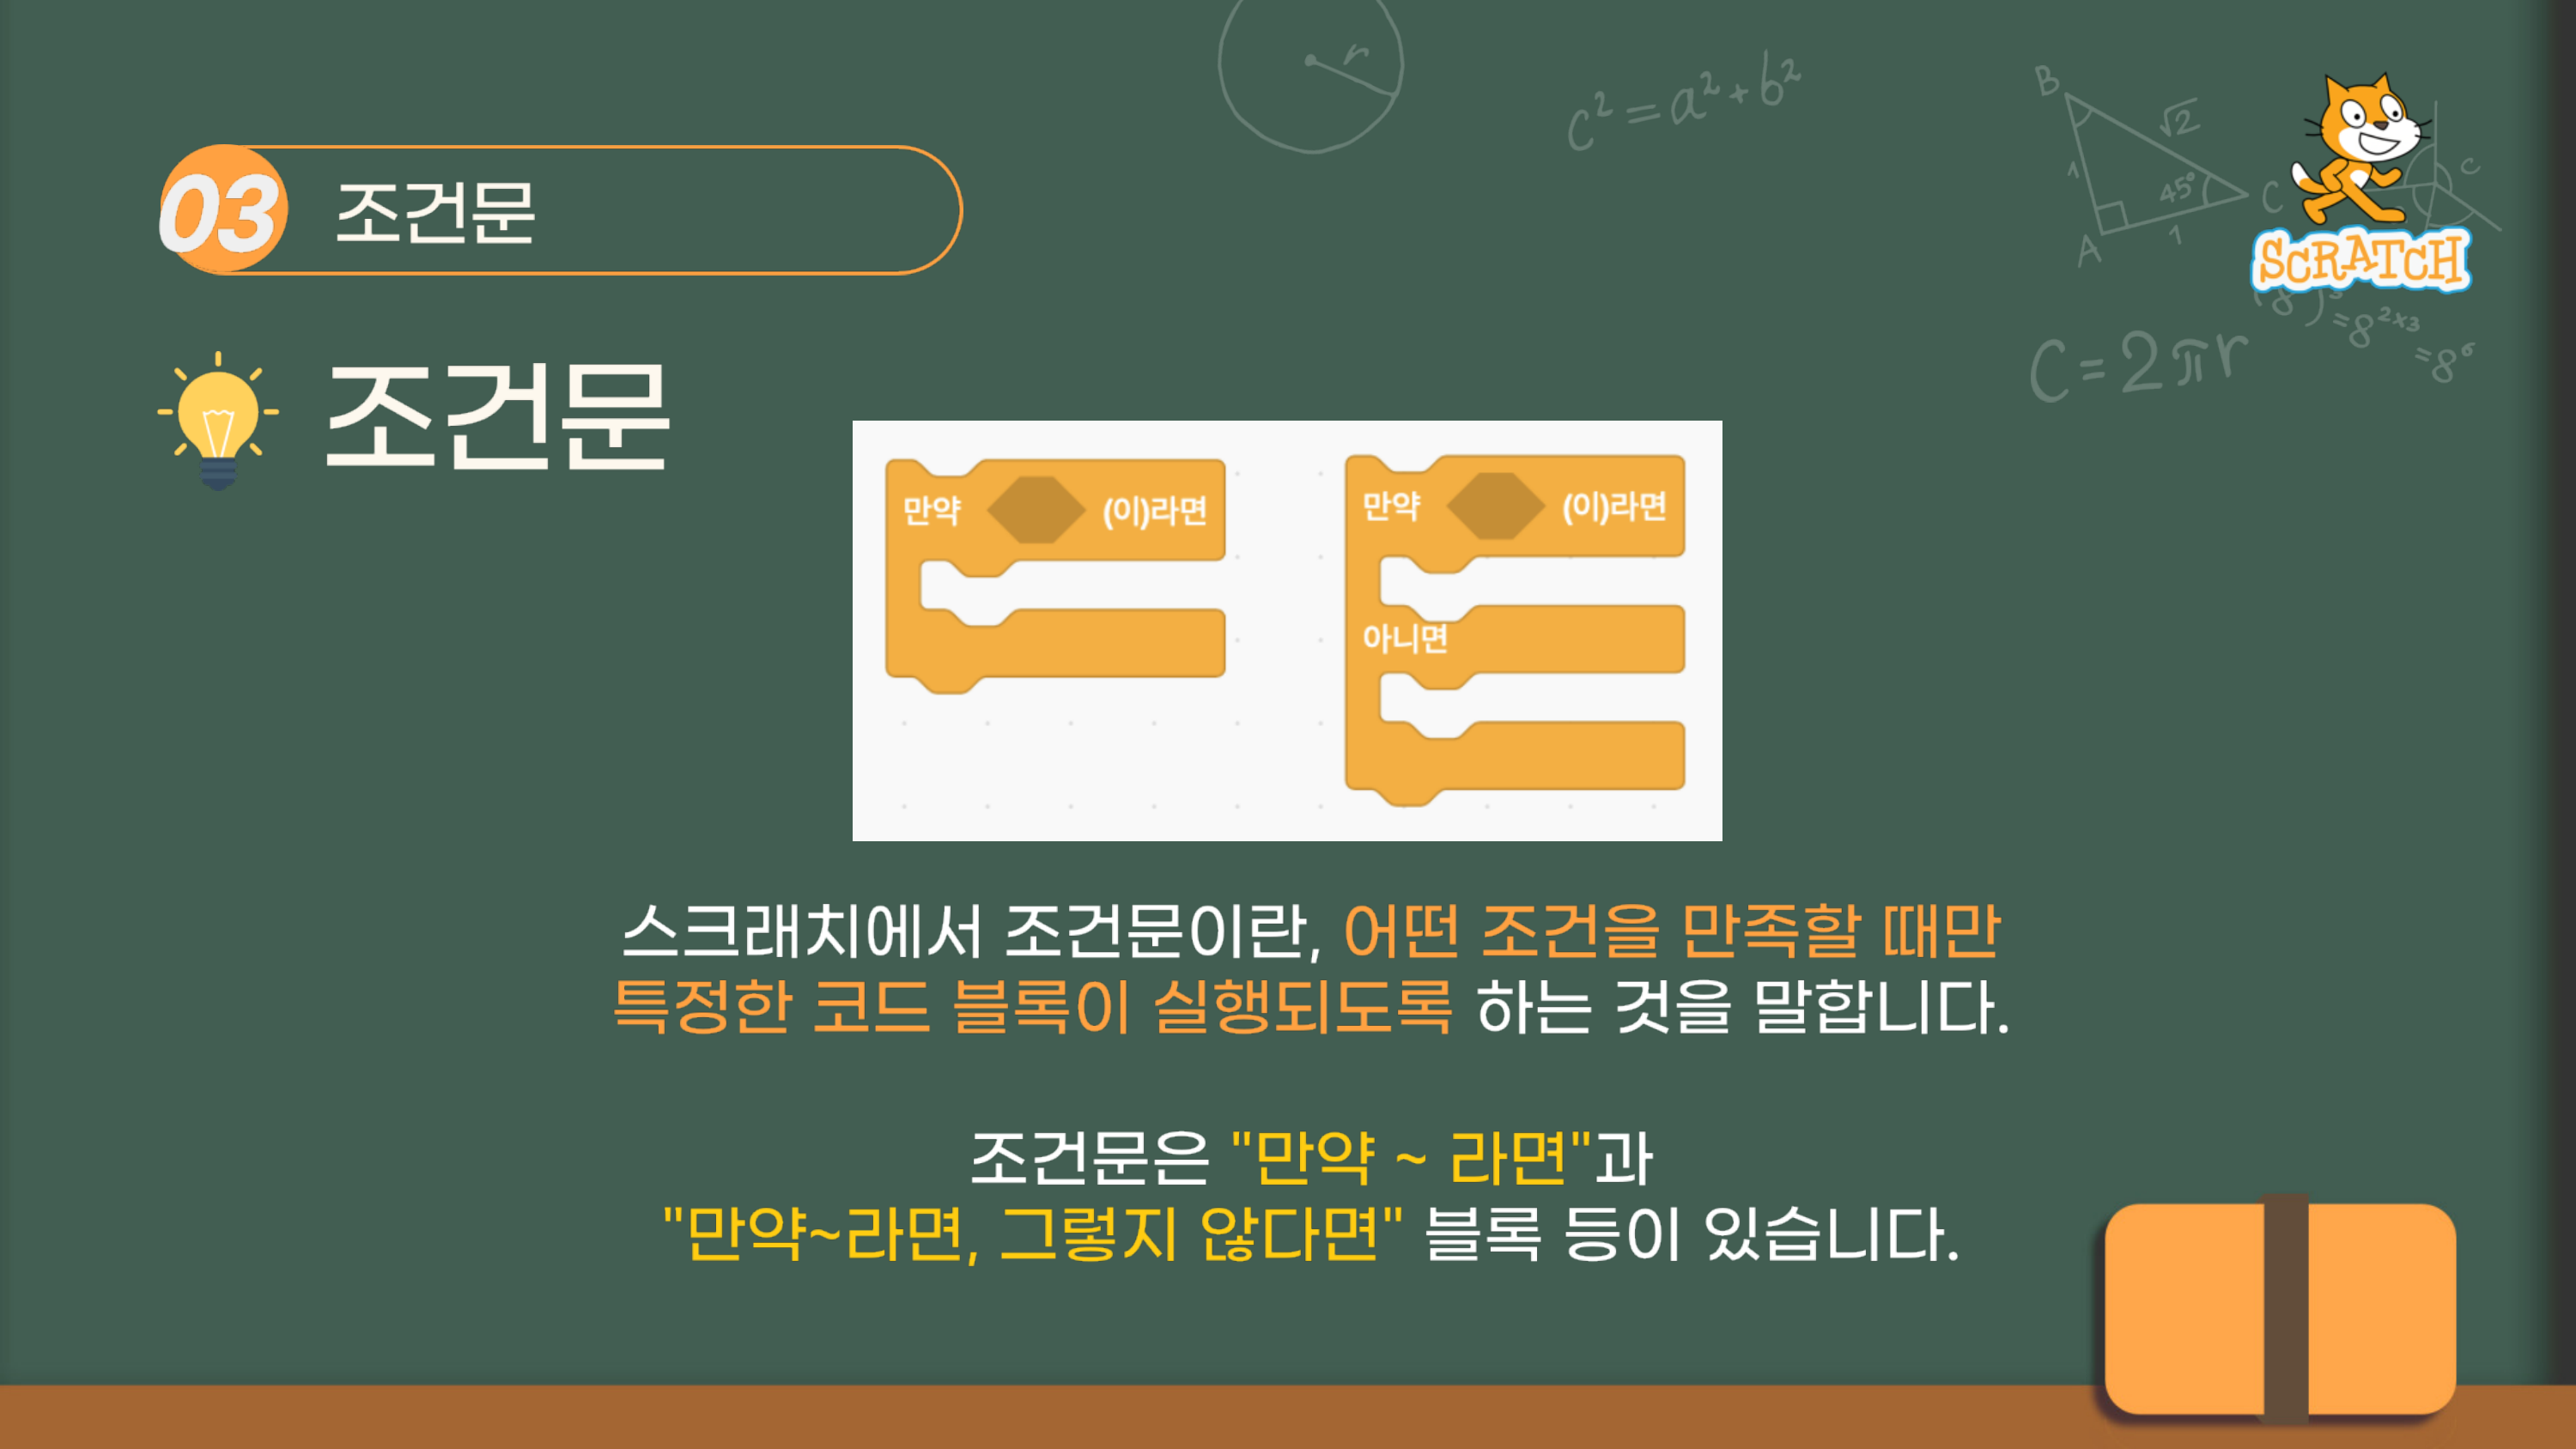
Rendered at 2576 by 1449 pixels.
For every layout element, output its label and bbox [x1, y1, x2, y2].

text_box [1218, 0, 1406, 153]
text_box [151, 144, 963, 281]
text_box [148, 351, 289, 491]
text_box [2221, 41, 2502, 324]
text_box [1562, 68, 1803, 127]
text_box [2031, 65, 2502, 403]
text_box [853, 421, 1723, 841]
picture [301, 313, 739, 527]
picture [440, 879, 2046, 1296]
text_box [0, 0, 2576, 1449]
